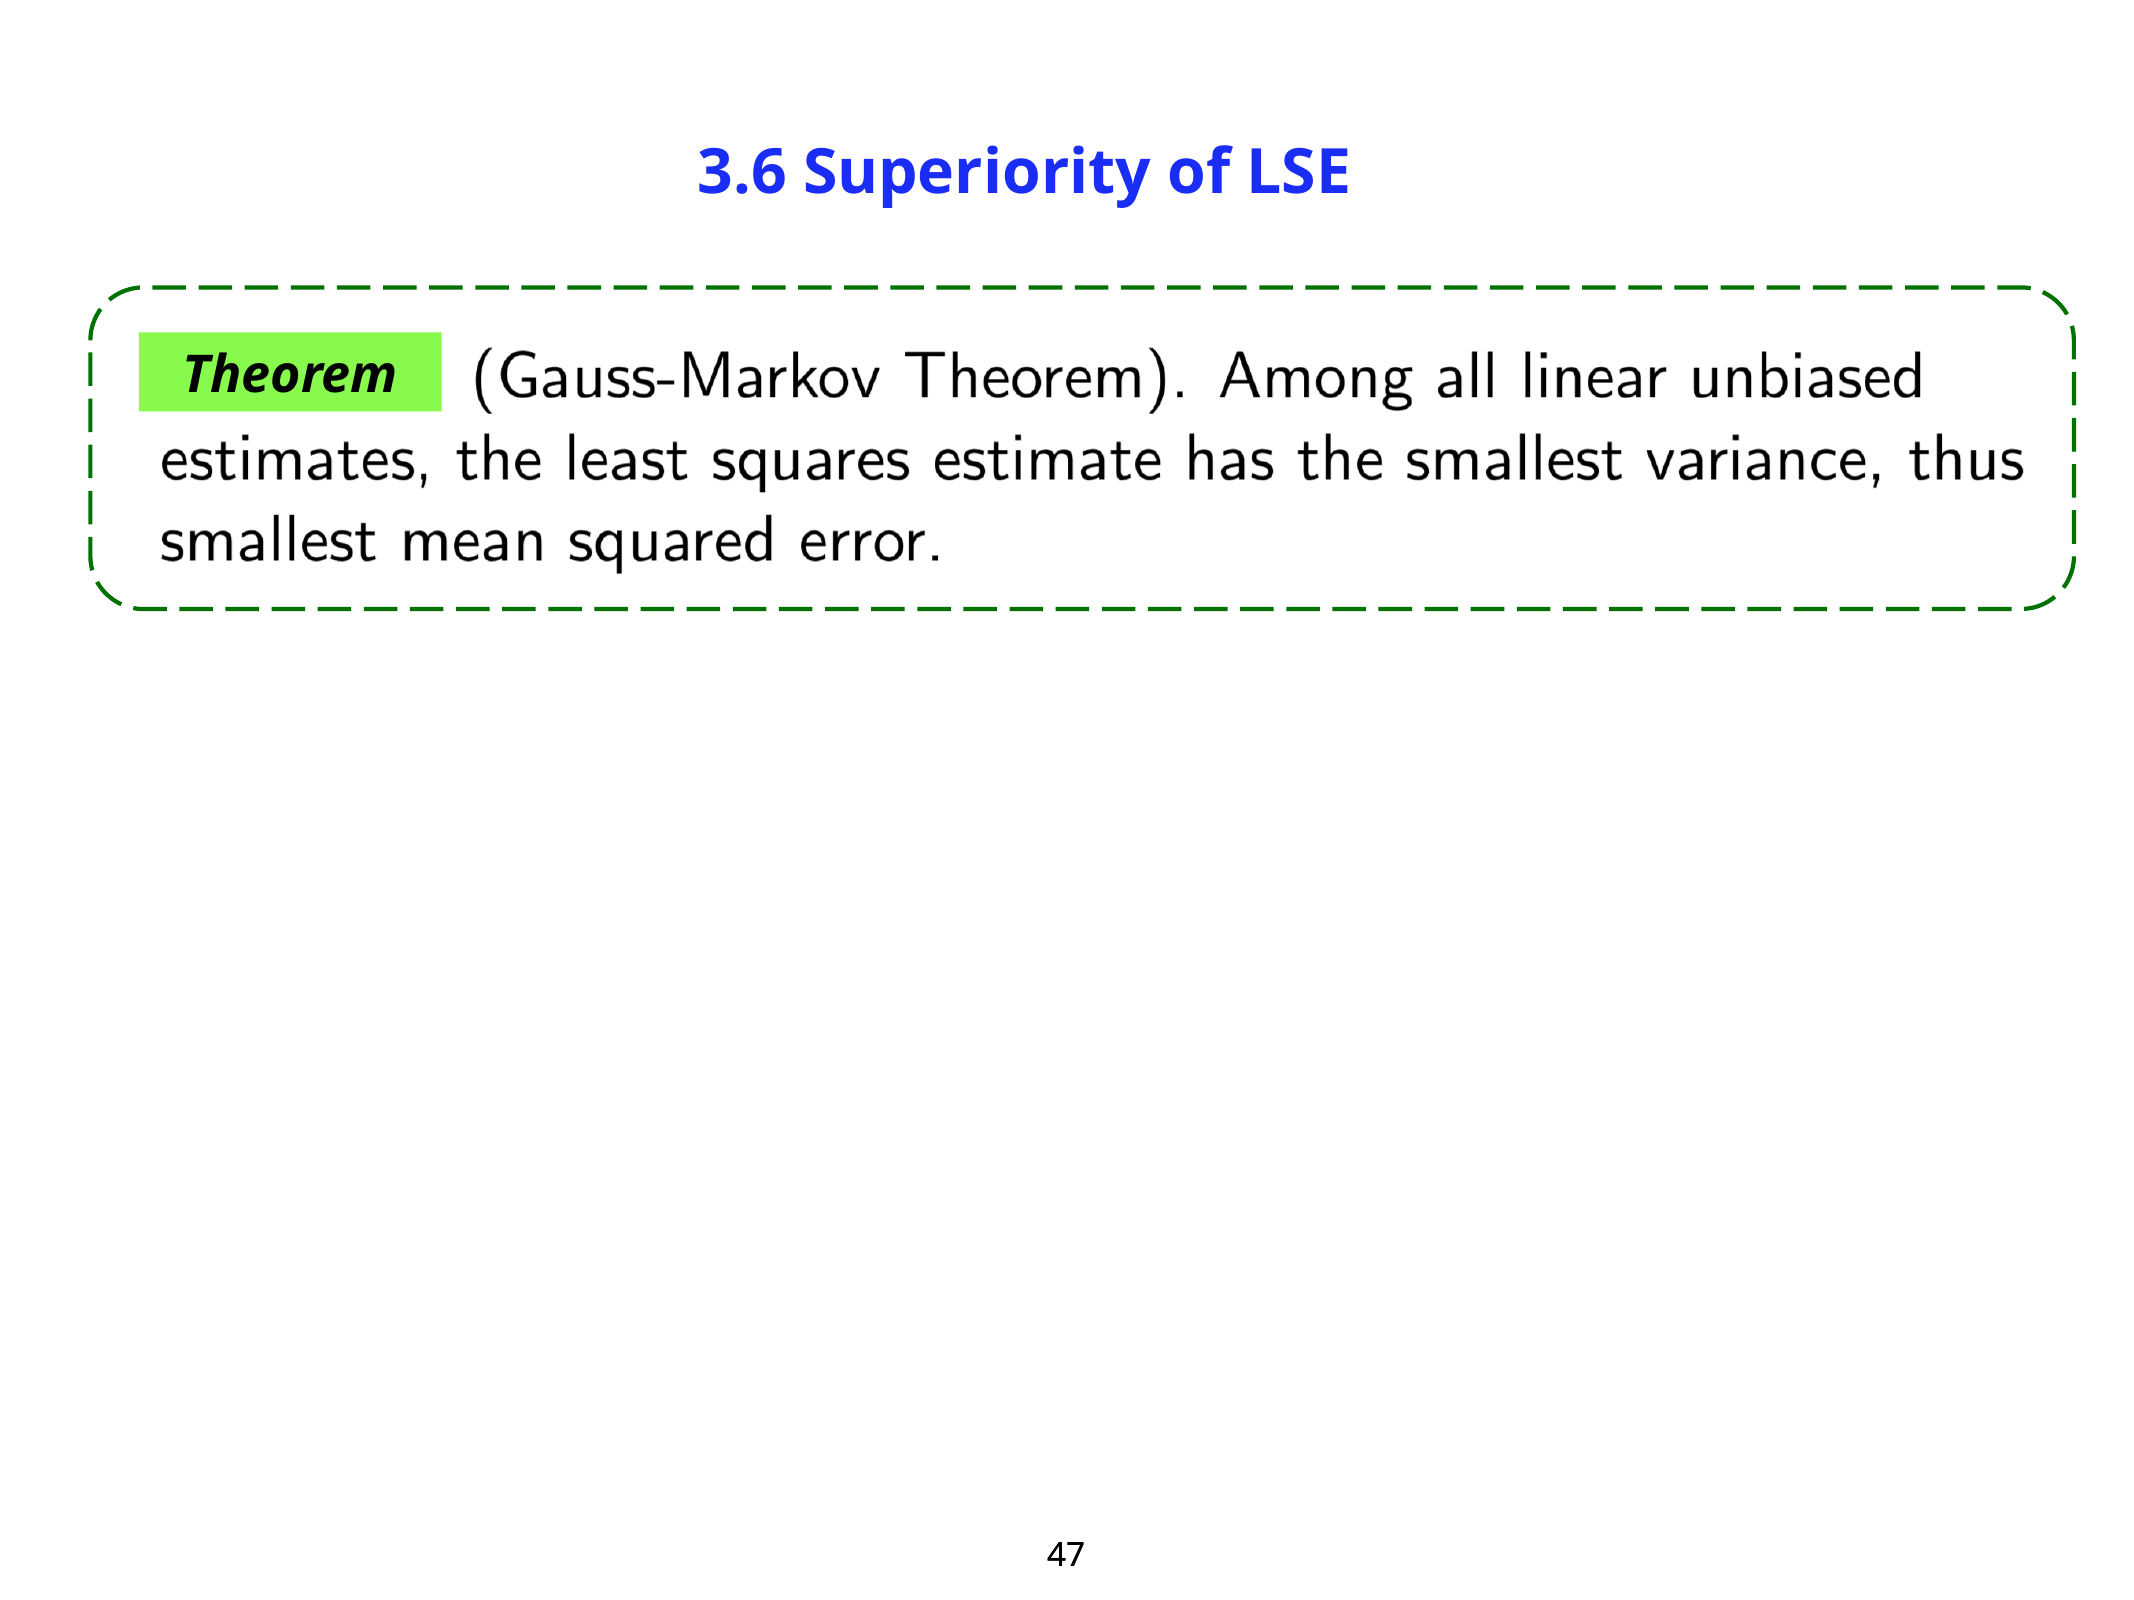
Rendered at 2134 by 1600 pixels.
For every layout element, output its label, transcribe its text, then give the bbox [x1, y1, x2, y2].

text_box 3.6 Superiority of LSE [689, 122, 1361, 214]
slide_number 47 [1038, 1524, 1094, 1579]
text_box 47 [976, 1524, 1156, 1587]
text_box [90, 287, 2074, 610]
picture [138, 334, 2050, 590]
